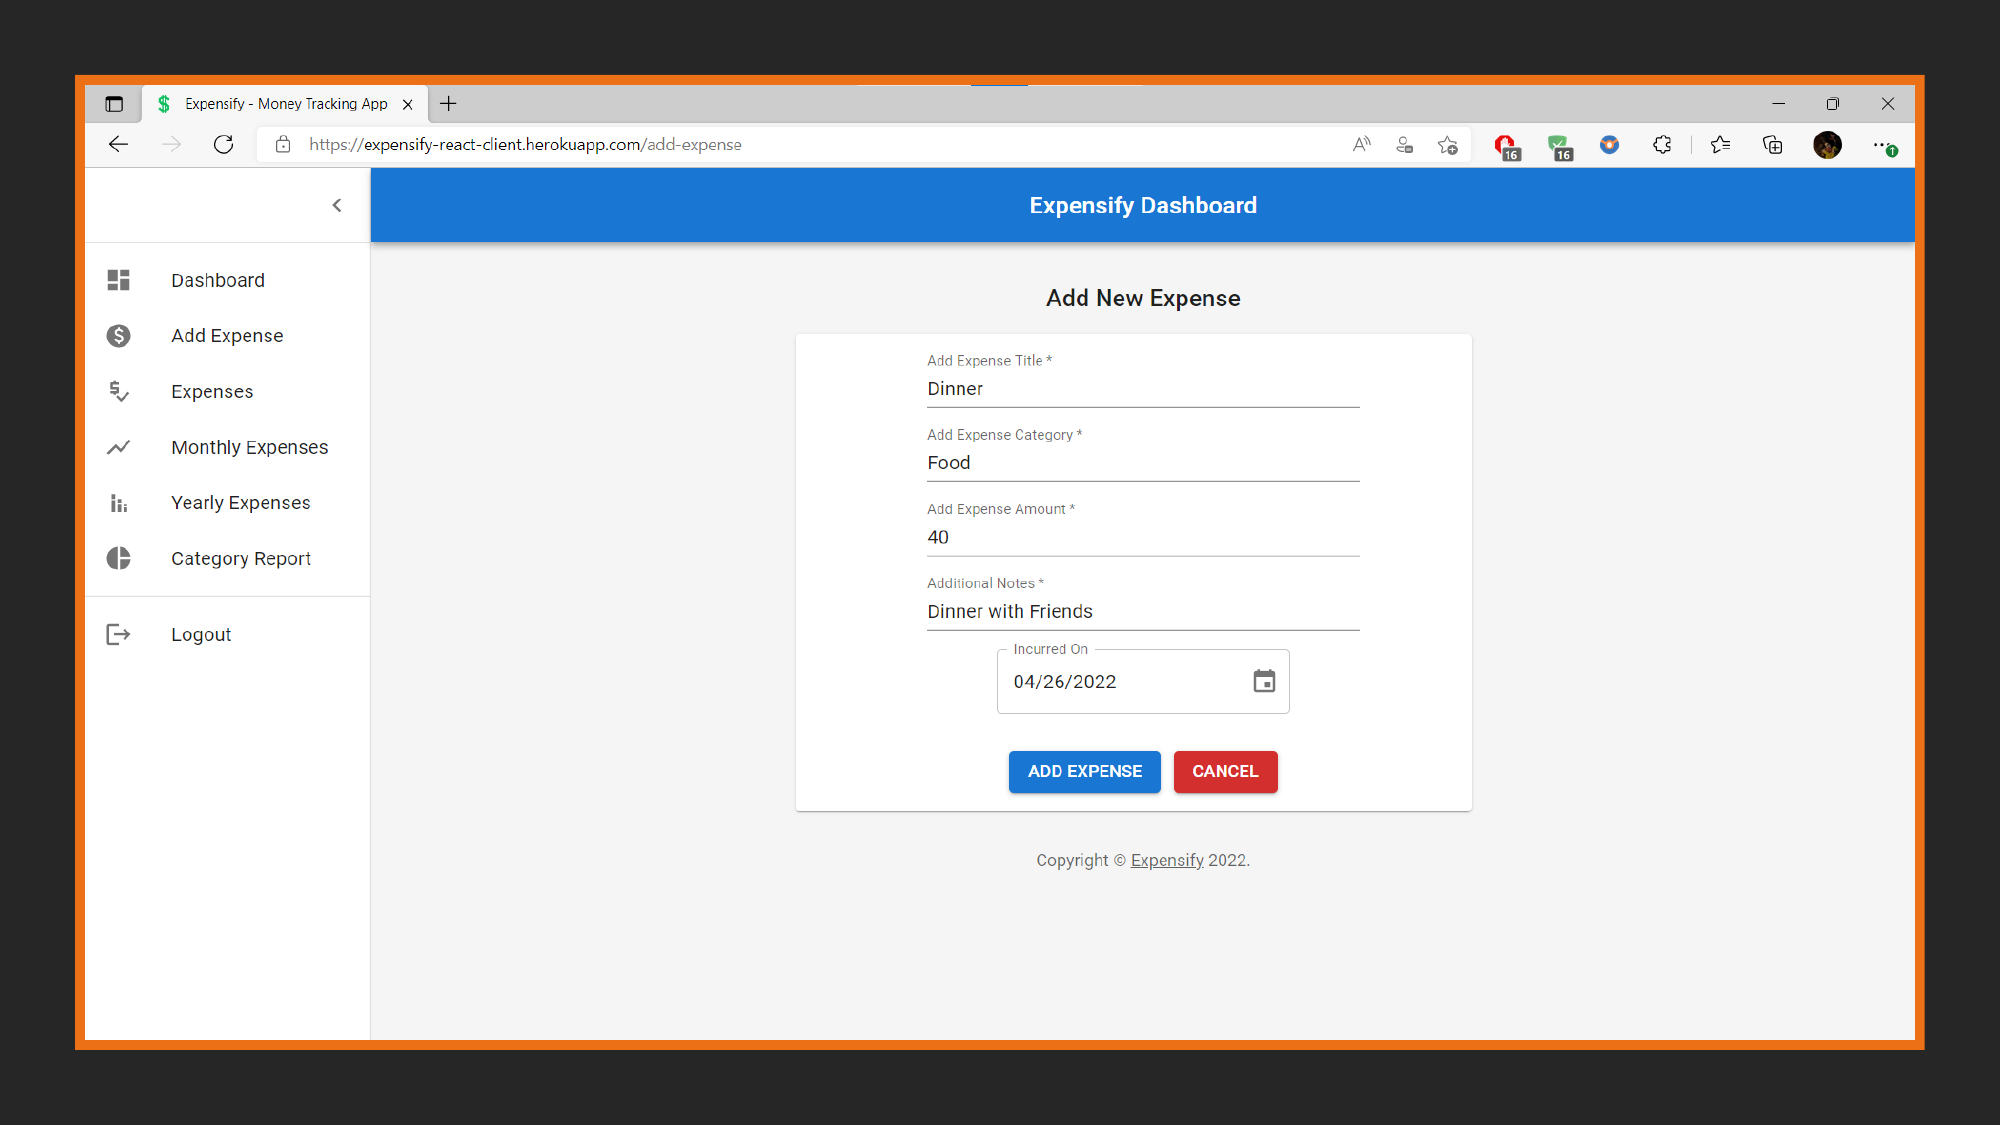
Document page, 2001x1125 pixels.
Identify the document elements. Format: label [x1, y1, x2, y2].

text_box [74, 74, 1926, 1051]
text_box [0, 0, 2000, 1125]
list [85, 84, 1915, 1040]
